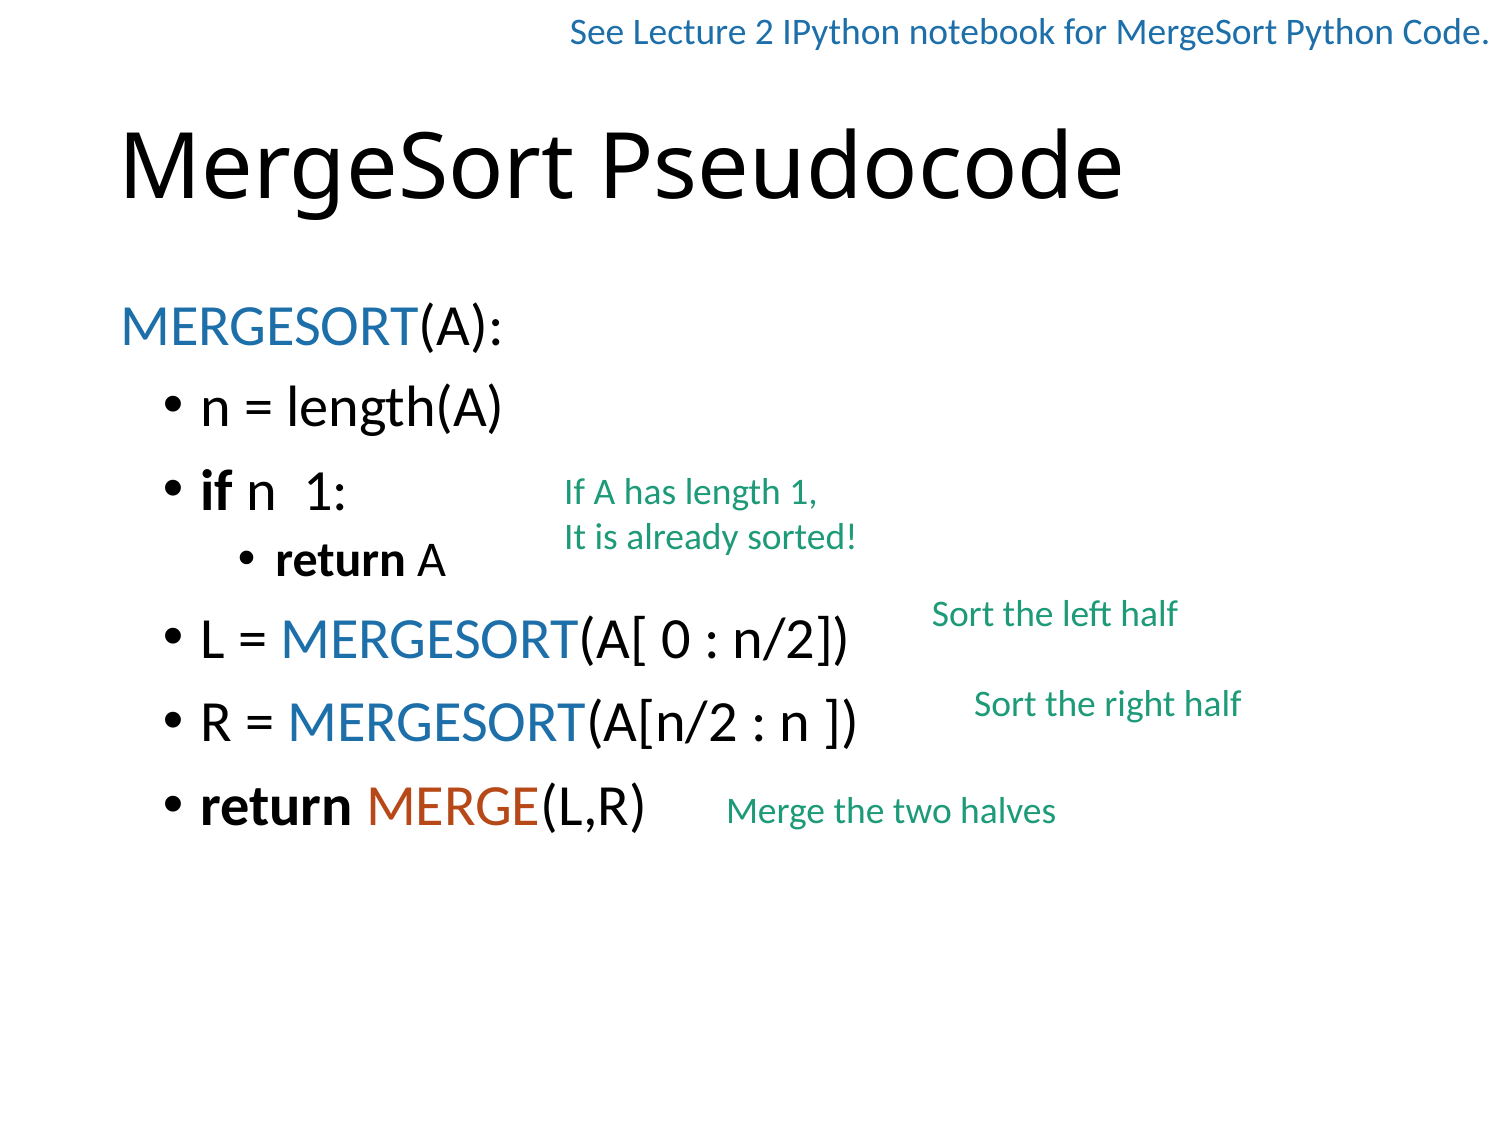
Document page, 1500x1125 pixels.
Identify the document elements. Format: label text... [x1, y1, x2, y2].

text_box Sort the right half [959, 671, 1328, 732]
text_box Sort the left half [917, 581, 1286, 642]
text_box MERGESORT(A): [105, 279, 519, 365]
text_box See Lecture 2 IPython notebook for MergeSort Python Code. [555, 0, 1500, 59]
text_box Merge the two halves [711, 778, 1165, 839]
title MergeSort Pseudocode [103, 59, 1397, 278]
text_box If A has length 1, It is already sorted! [549, 459, 873, 565]
